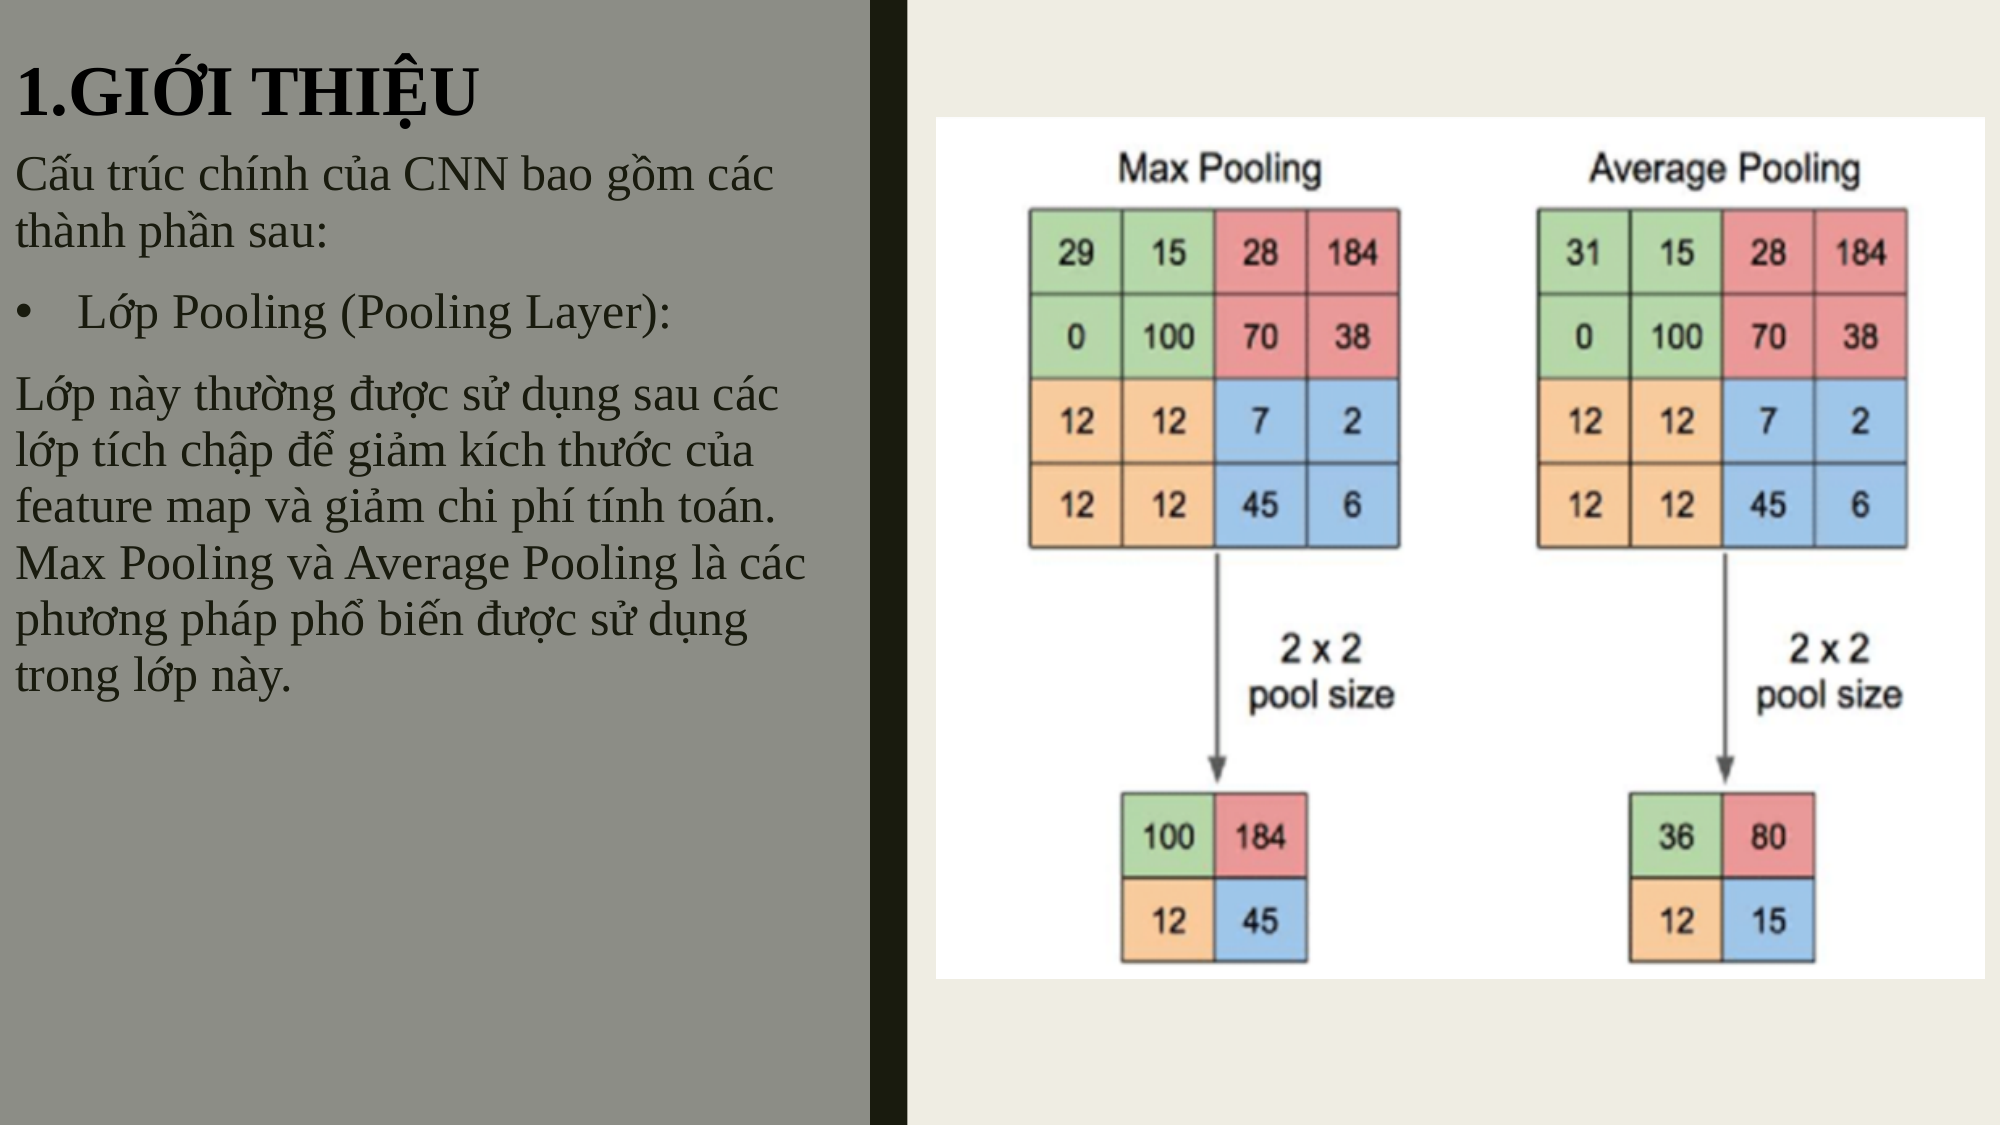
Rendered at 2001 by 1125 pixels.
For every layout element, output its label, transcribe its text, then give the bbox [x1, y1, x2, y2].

picture [936, 117, 1985, 979]
list Cấu trúc chính của CNN bao gồm các thành phần sau: Lớp Pooling (Pooling Layer): Lớp này thường được sử dụng sau các lớp tích chập để giảm kích thước của feature map và giảm chi phí tính toán. Max Pooling và Average Pooling là các phương pháp phổ biến được sử dụng trong lớp này. [0, 139, 868, 1125]
list 1.GIỚI THIỆU [0, 25, 868, 139]
